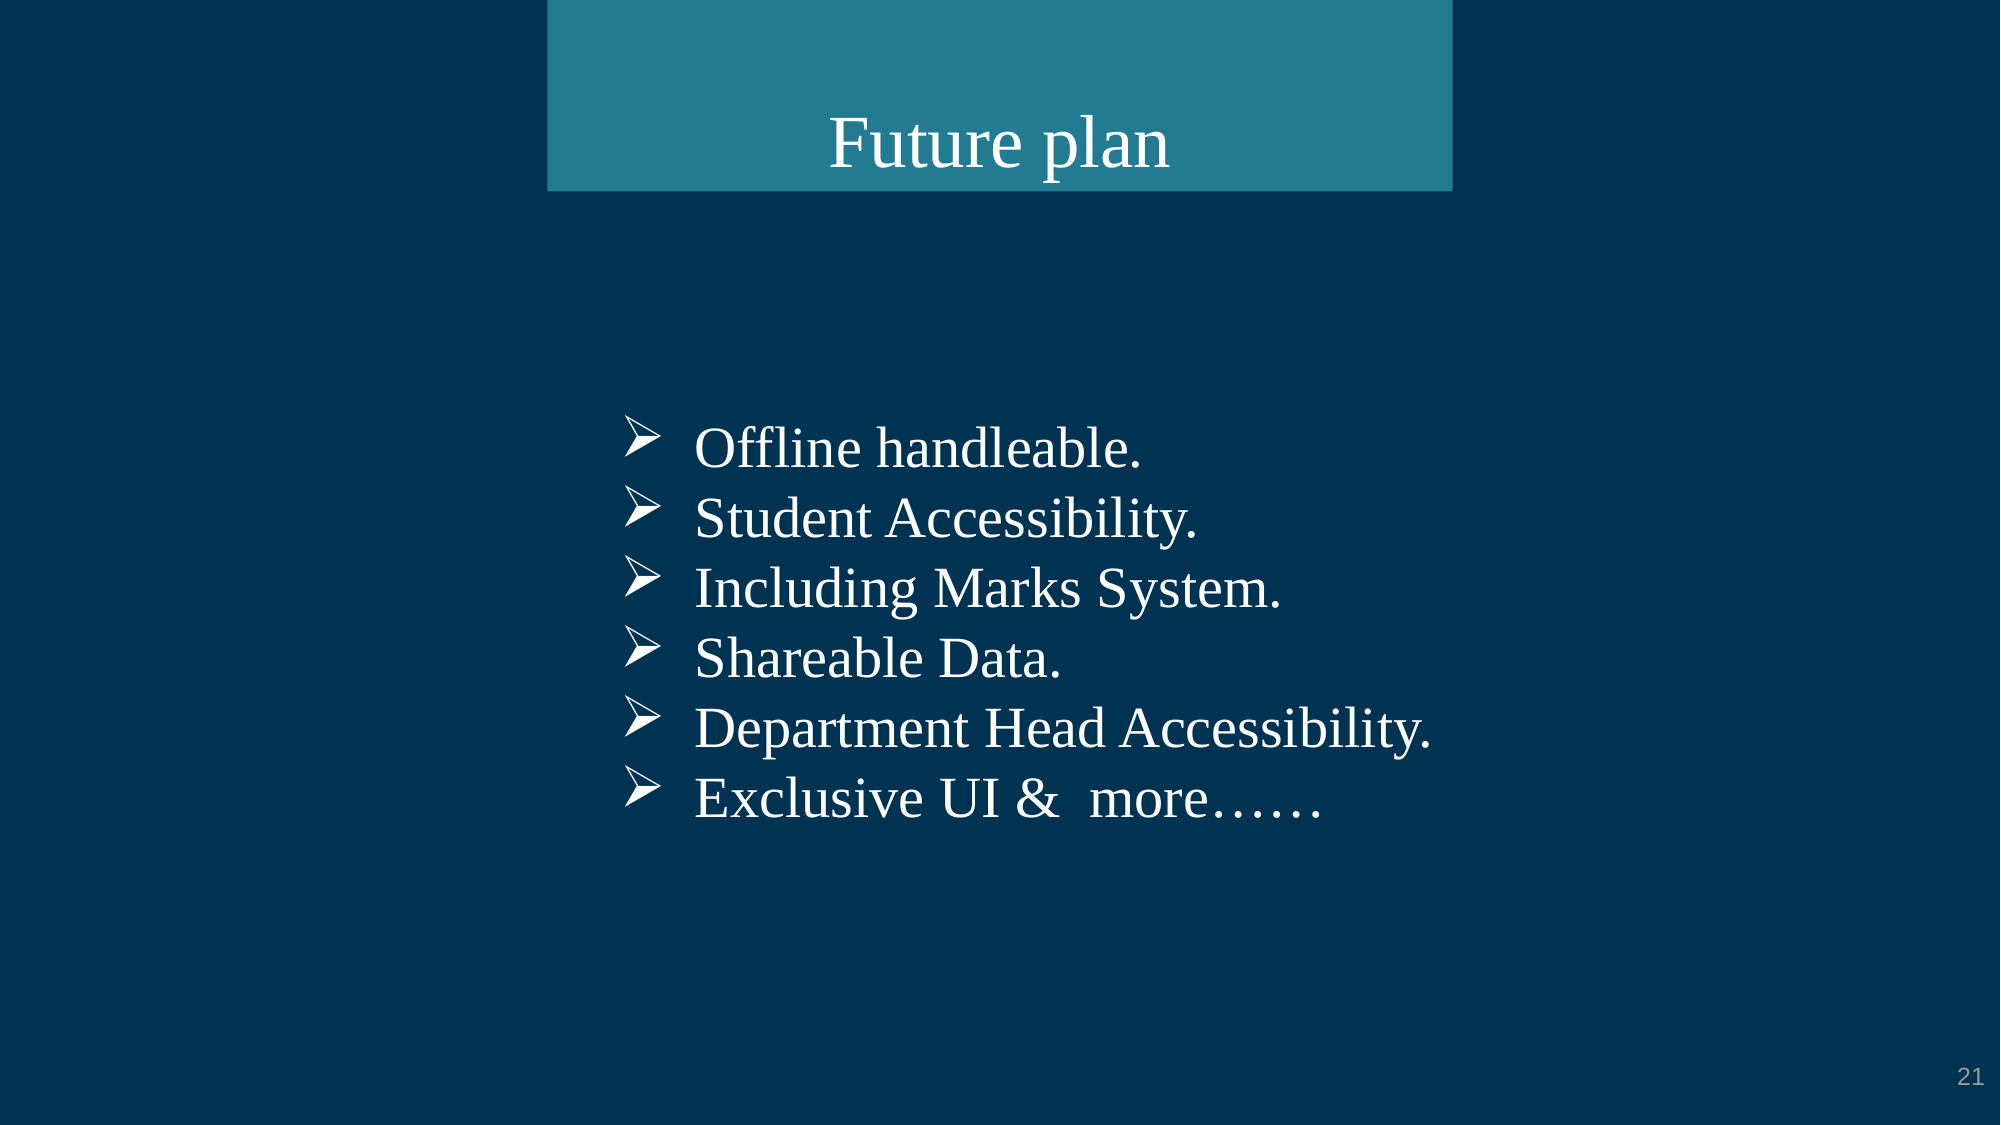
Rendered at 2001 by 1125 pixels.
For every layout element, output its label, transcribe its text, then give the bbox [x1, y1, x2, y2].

slide_number 21 [1583, 1037, 2000, 1113]
text_box Offline handleable. Student Accessibility. Including Marks System. Shareable Data. Department Head Accessibility. Exclusive UI & more…… [605, 401, 1449, 837]
title Future plan [547, 0, 1453, 192]
